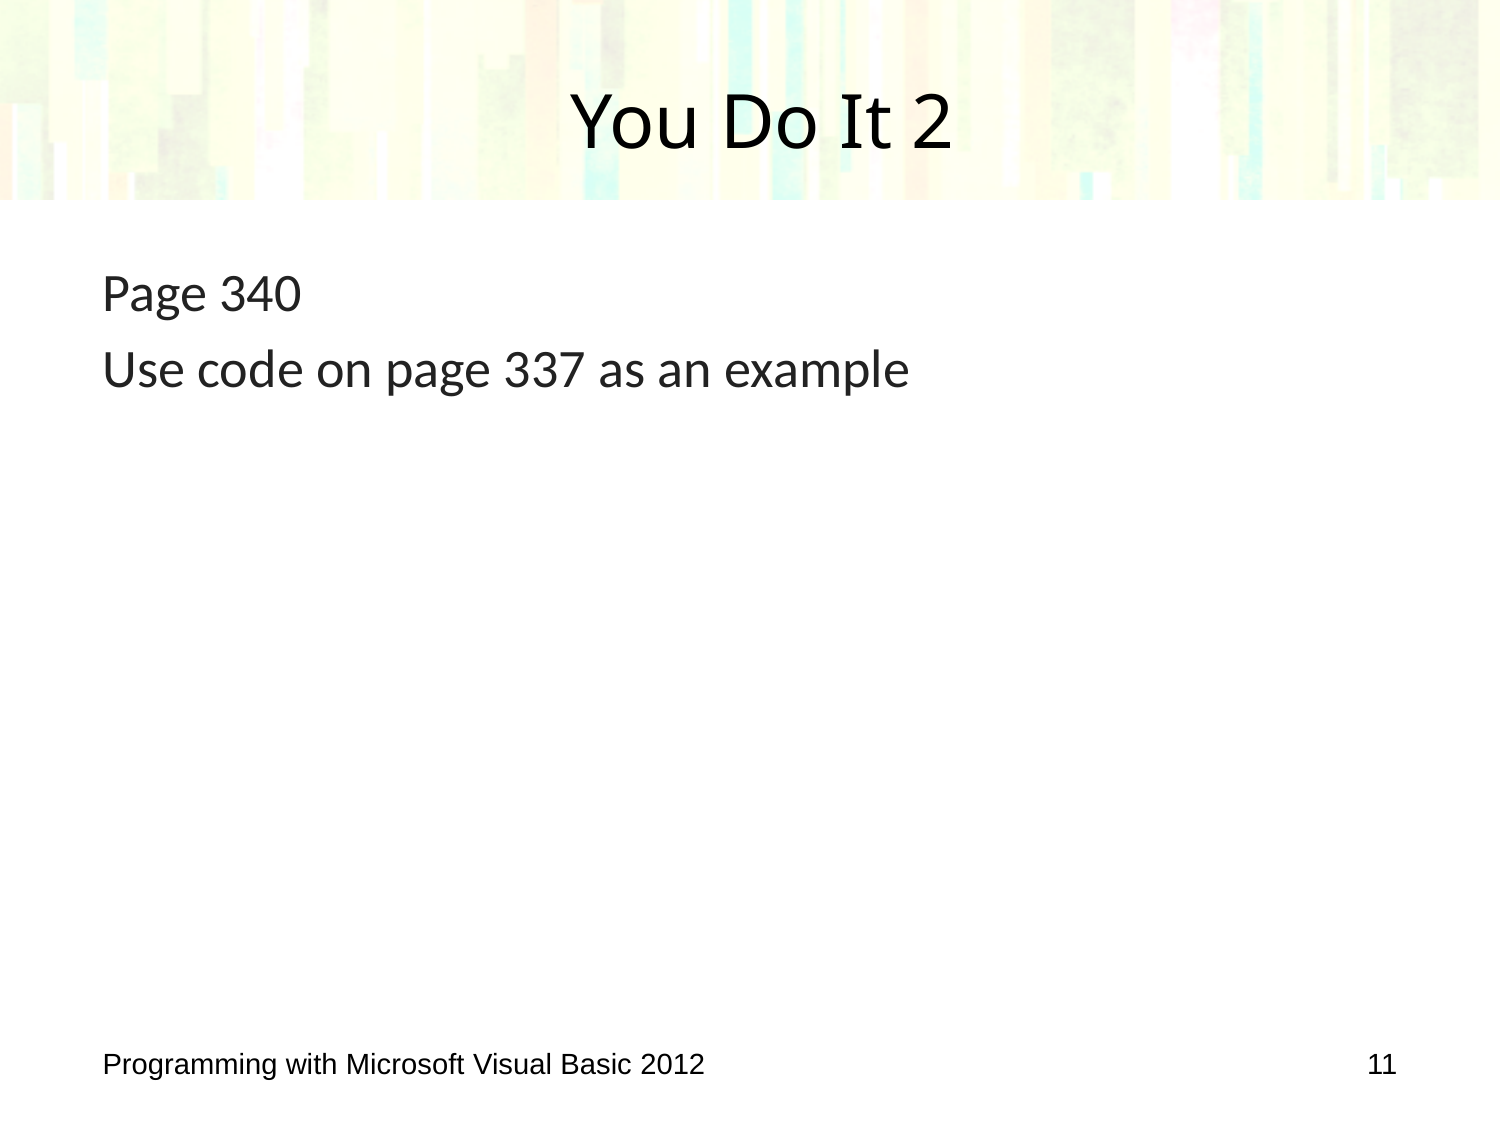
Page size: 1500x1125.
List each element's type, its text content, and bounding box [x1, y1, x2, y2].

title You Do It 2 [99, 24, 1425, 213]
list Page 340 Use code on page 337 as an example [87, 249, 1413, 1026]
slide_number 11 [1074, 1037, 1413, 1101]
footer Programming with Microsoft Visual Basic 2012 [87, 1037, 1051, 1101]
